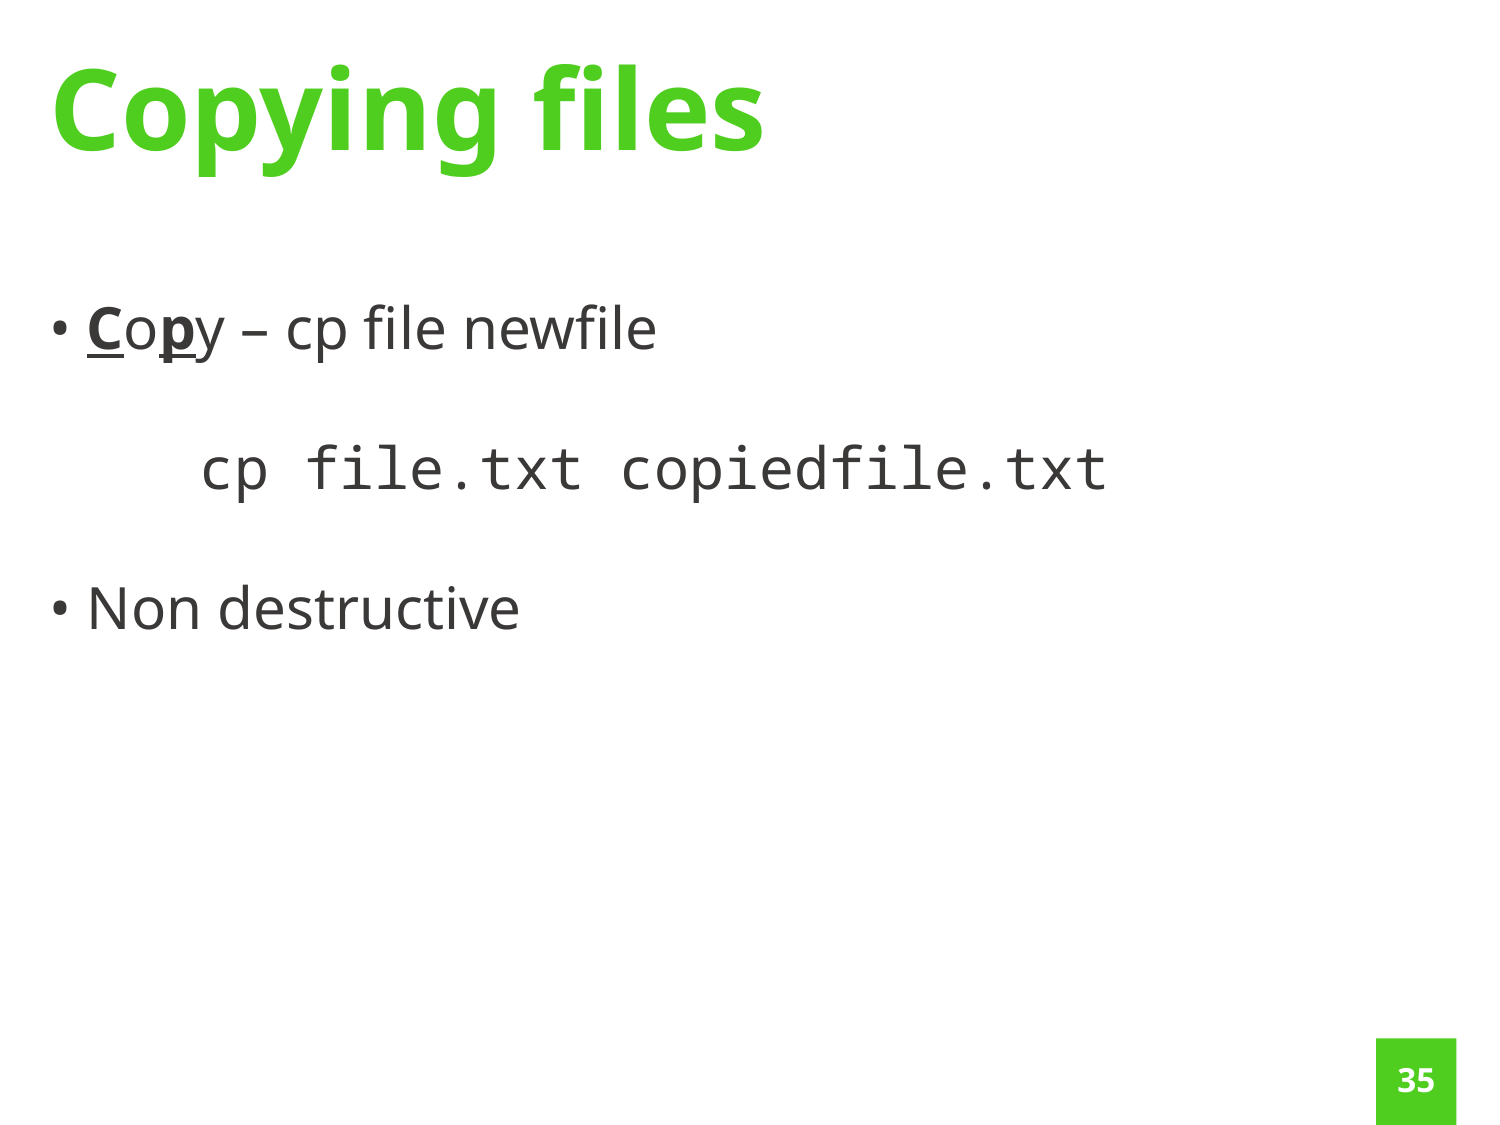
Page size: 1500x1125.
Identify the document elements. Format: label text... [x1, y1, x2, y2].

text_box Copying files [34, 30, 1457, 181]
slide_number 34 [1376, 1038, 1457, 1125]
text_box • Copy – cp file newfile cp file.txt copiedfile.txt • Non destructive [34, 213, 1457, 929]
